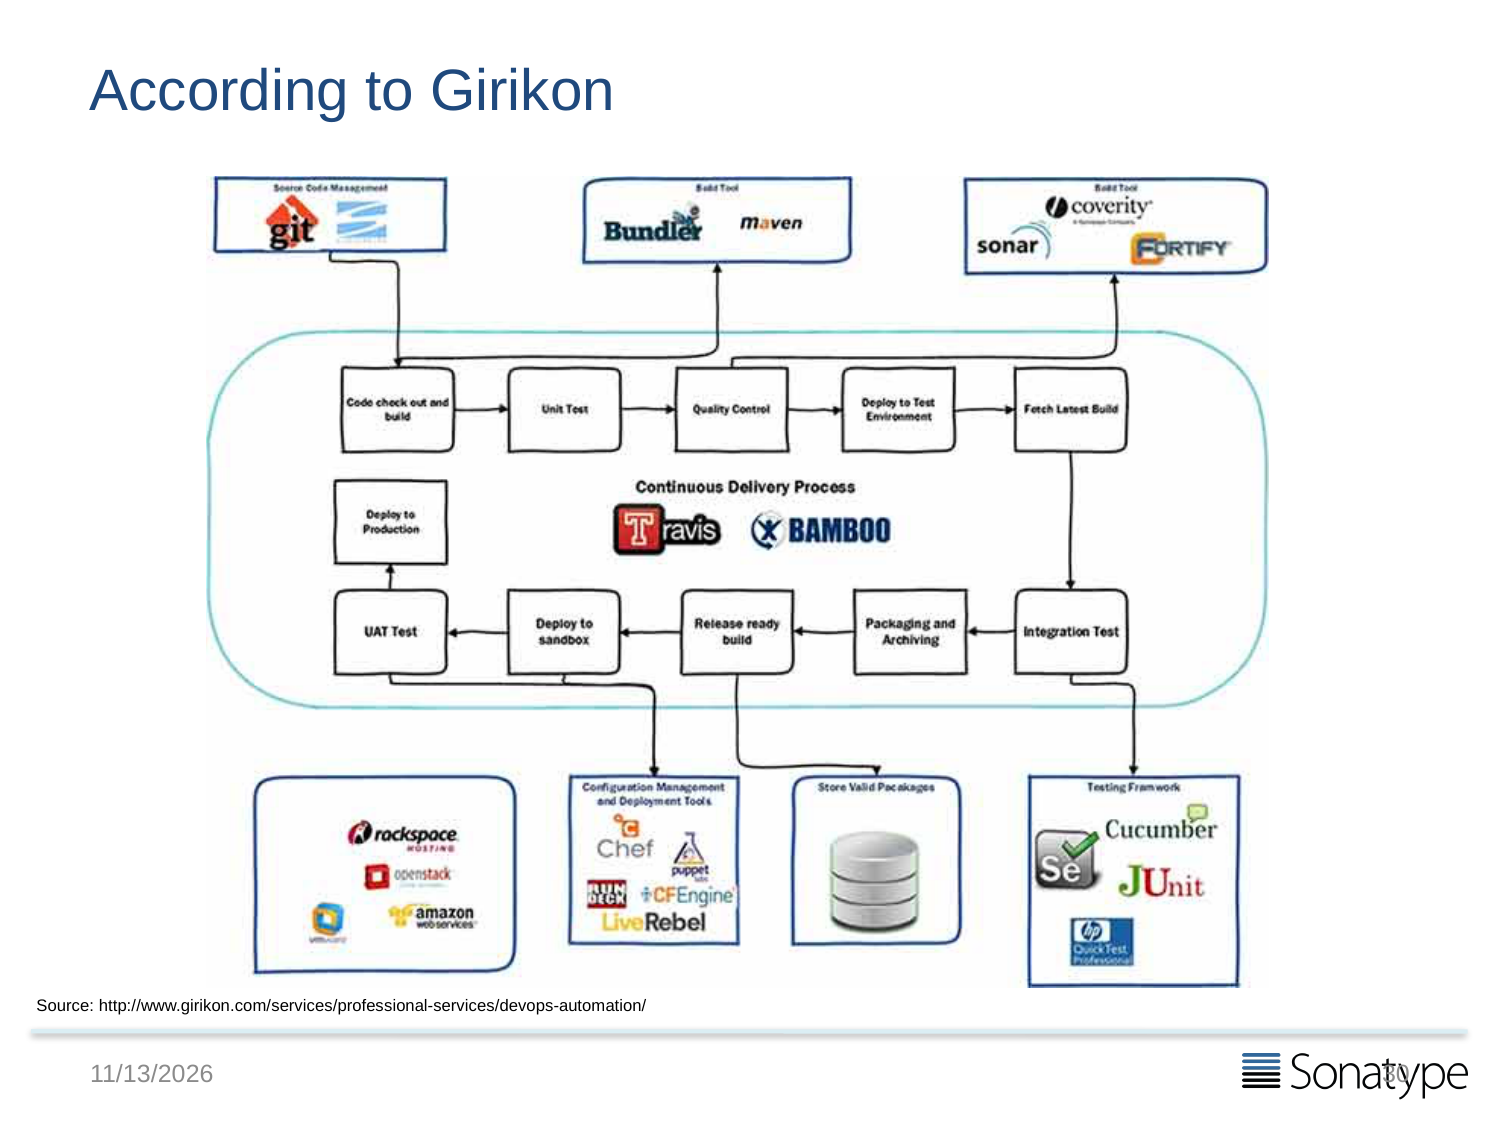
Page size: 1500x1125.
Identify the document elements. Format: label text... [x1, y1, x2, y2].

text_box Source: http://www.girikon.com/services/professional-services/devops-automation/ [21, 987, 663, 1023]
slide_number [75, 1042, 425, 1103]
picture [1425, 1053, 1468, 1100]
picture [206, 175, 1269, 988]
slide_number 30 [1074, 1042, 1425, 1103]
text_box According to Girikon [74, 45, 1425, 233]
